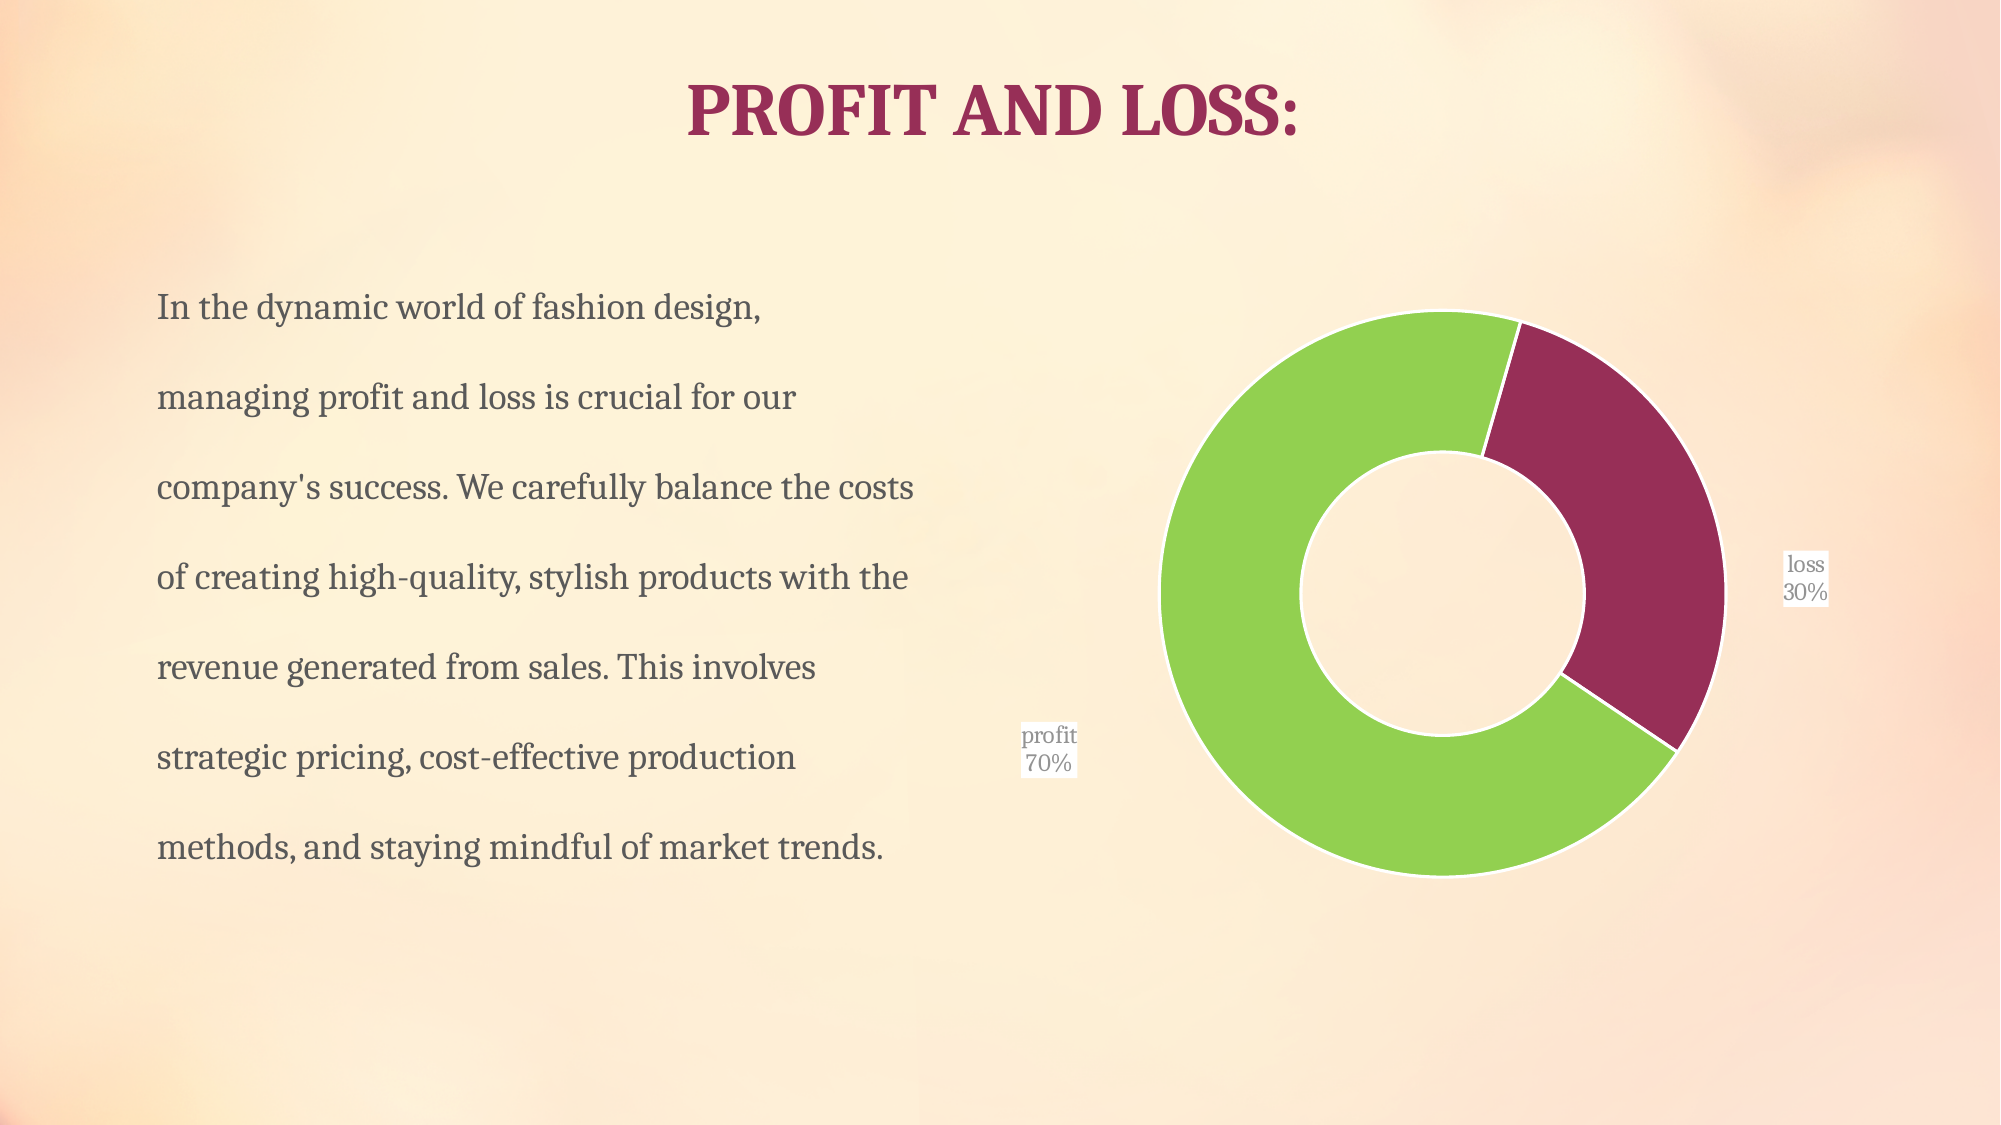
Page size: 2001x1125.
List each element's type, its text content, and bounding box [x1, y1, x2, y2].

title PROFIT AND LOSS: [168, 37, 1819, 160]
picture [0, 0, 2001, 1125]
chart [954, 298, 1932, 890]
text_box In the dynamic world of fashion design, managing profit and loss is crucial for our company's success. We carefully balance the costs of creating high-quality, stylish products with the revenue generated from sales. This involves strategic pricing, cost-effective production methods, and staying mindful of market trends. [142, 229, 934, 875]
